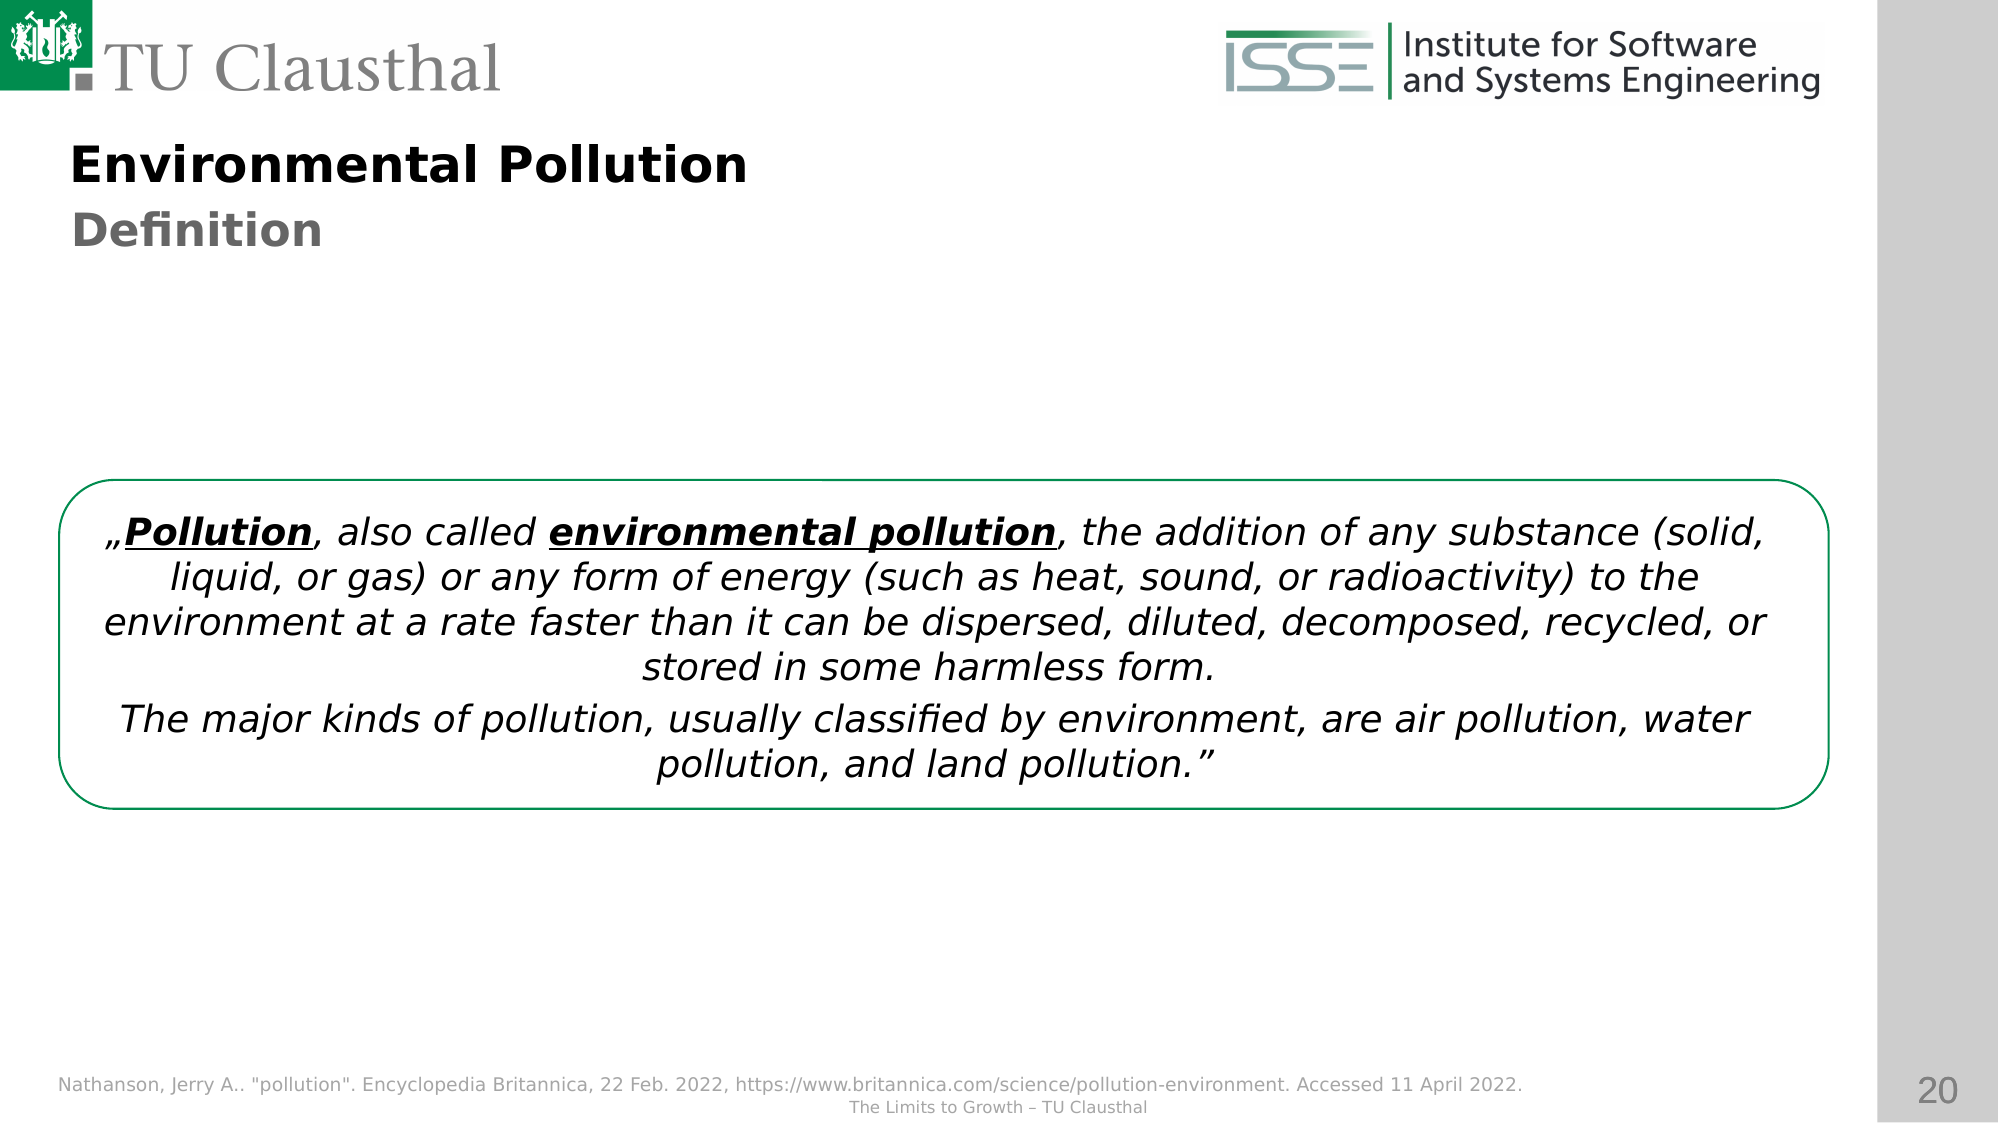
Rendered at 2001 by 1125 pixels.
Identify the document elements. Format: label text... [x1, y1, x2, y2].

picture [0, 0, 500, 91]
text_box [58, 478, 1830, 810]
text_box Definition [70, 188, 1769, 269]
text_box Nathanson, Jerry A.. "pollution". Encyclopedia Britannica, 22 Feb. 2022, https://www.britannica.com/science/pollution-environment. Accessed 11 April 2022. [43, 1065, 1814, 1103]
text_box „Pollution, also called environmental pollution, the addition of any substance (solid, liquid, or gas) or any form of energy (such as heat, sound, or radioactivity) to the environment at a rate faster than it can be dispersed, diluted, decomposed, recycled, or stored in some harmless form. The major kinds of pollution, usually classified by environment, are air pollution, water pollution, and land pollution.” [54, 207, 1817, 1033]
picture [1218, 22, 1825, 106]
text_box Environmental Pollution [54, 125, 1817, 206]
